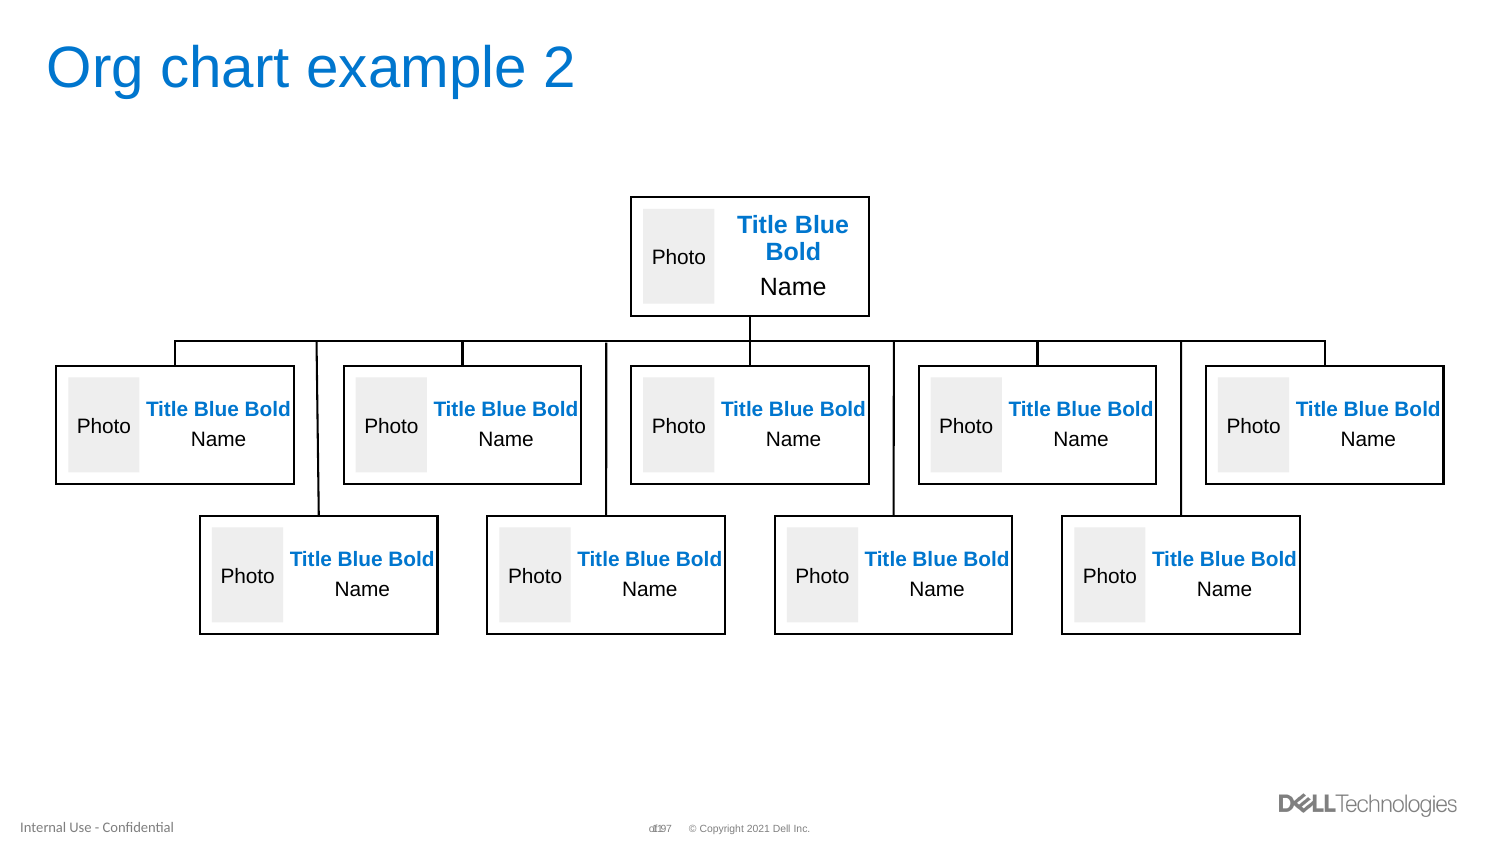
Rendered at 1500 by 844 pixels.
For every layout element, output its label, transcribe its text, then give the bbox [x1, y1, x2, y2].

title Org chart example 2 [46, 37, 1454, 102]
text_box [1205, 365, 1444, 485]
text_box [868, 196, 919, 485]
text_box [437, 485, 488, 628]
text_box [343, 365, 582, 485]
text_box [774, 515, 1013, 635]
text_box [918, 365, 1012, 485]
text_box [1062, 515, 1300, 635]
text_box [437, 53, 488, 365]
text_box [487, 515, 725, 635]
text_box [581, 196, 632, 485]
picture [1279, 793, 1457, 817]
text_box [199, 515, 438, 635]
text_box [631, 365, 868, 485]
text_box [632, 196, 868, 316]
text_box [1012, 53, 1063, 628]
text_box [56, 365, 294, 485]
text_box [1063, 365, 1157, 485]
